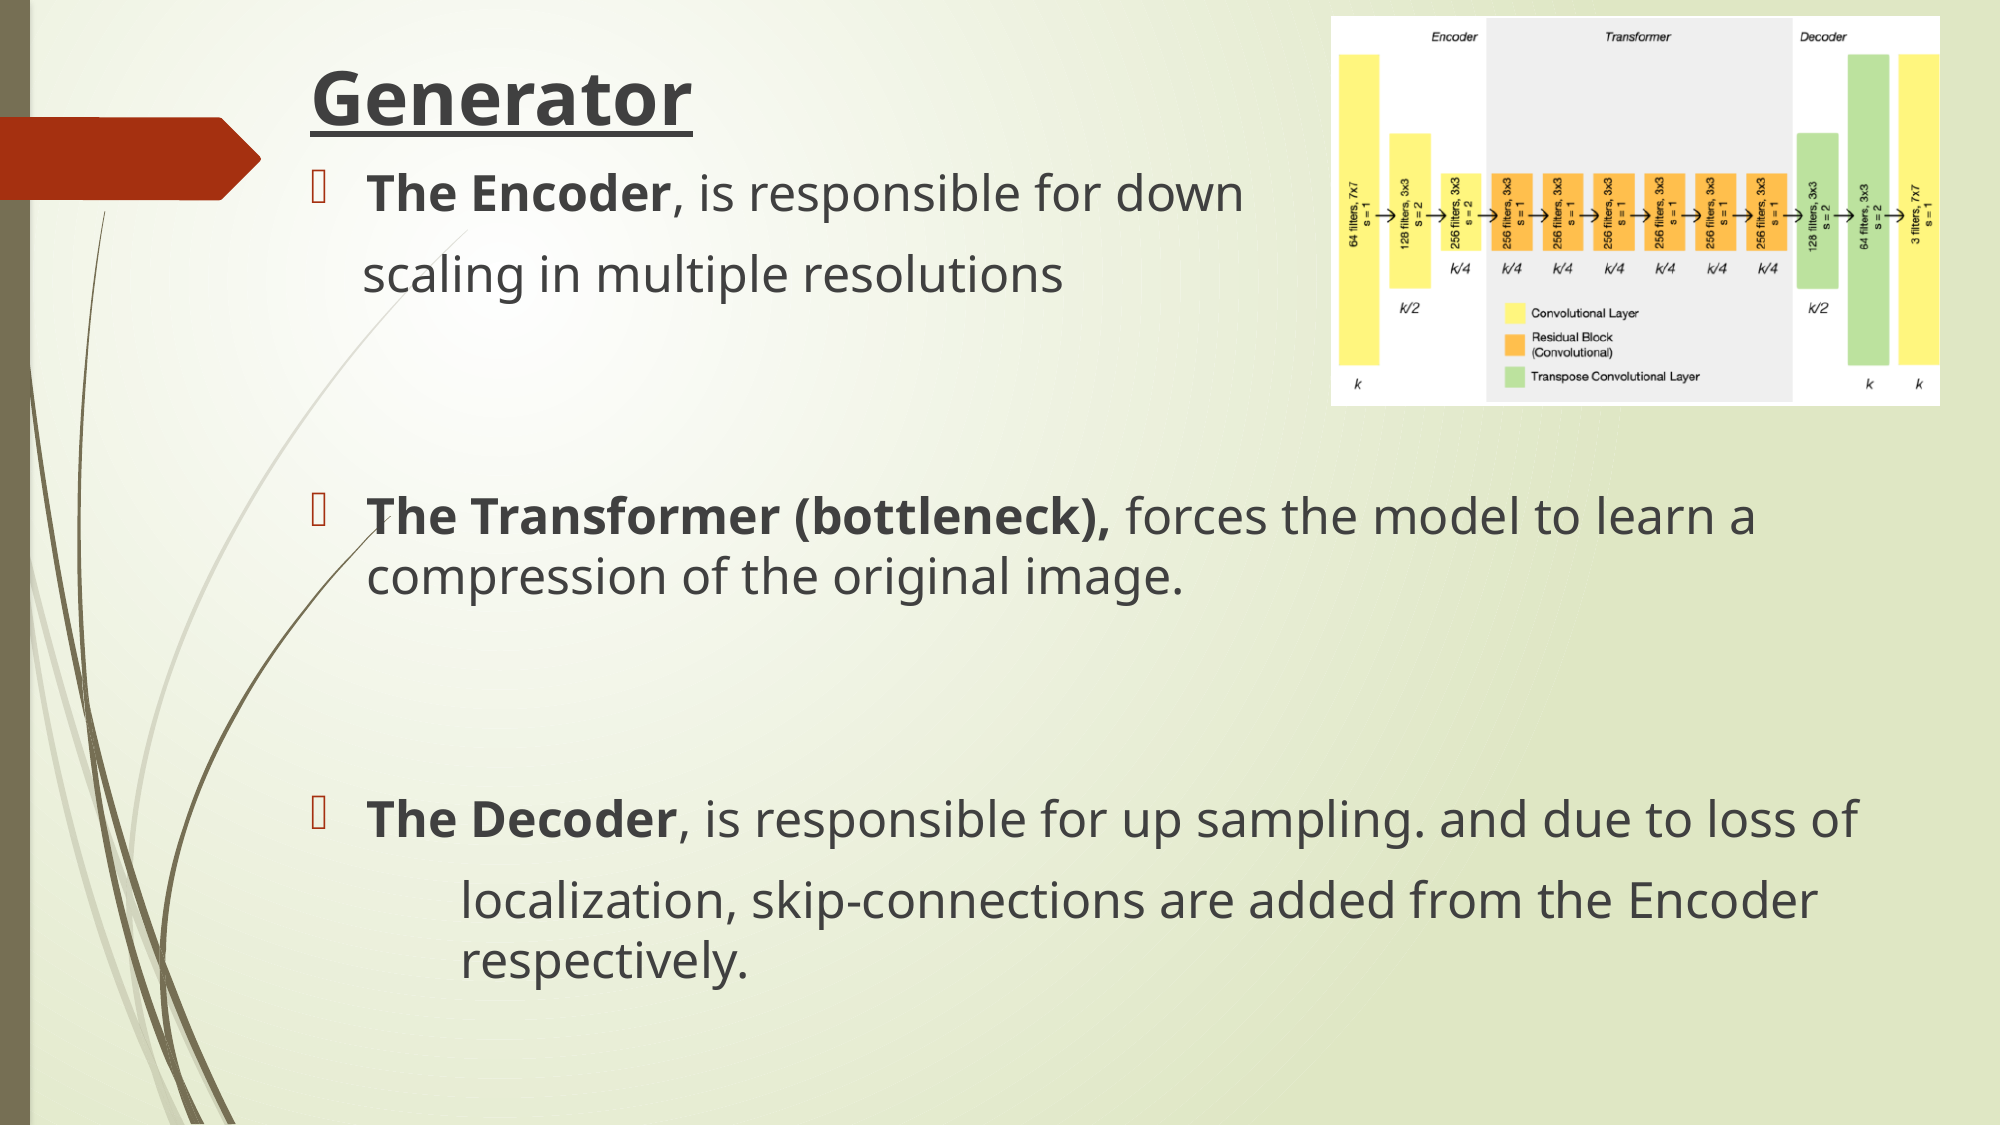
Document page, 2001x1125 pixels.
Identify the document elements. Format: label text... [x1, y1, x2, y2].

picture [1331, 15, 1940, 406]
list Generator The Encoder, is responsible for down scaling in multiple resolutions The Transformer (bottleneck), forces the model to learn a compression of the original image. The Decoder, is responsible for up sampling. and due to loss of localization, skip-connections are added from the Encoder respectively. [295, 43, 1966, 1098]
